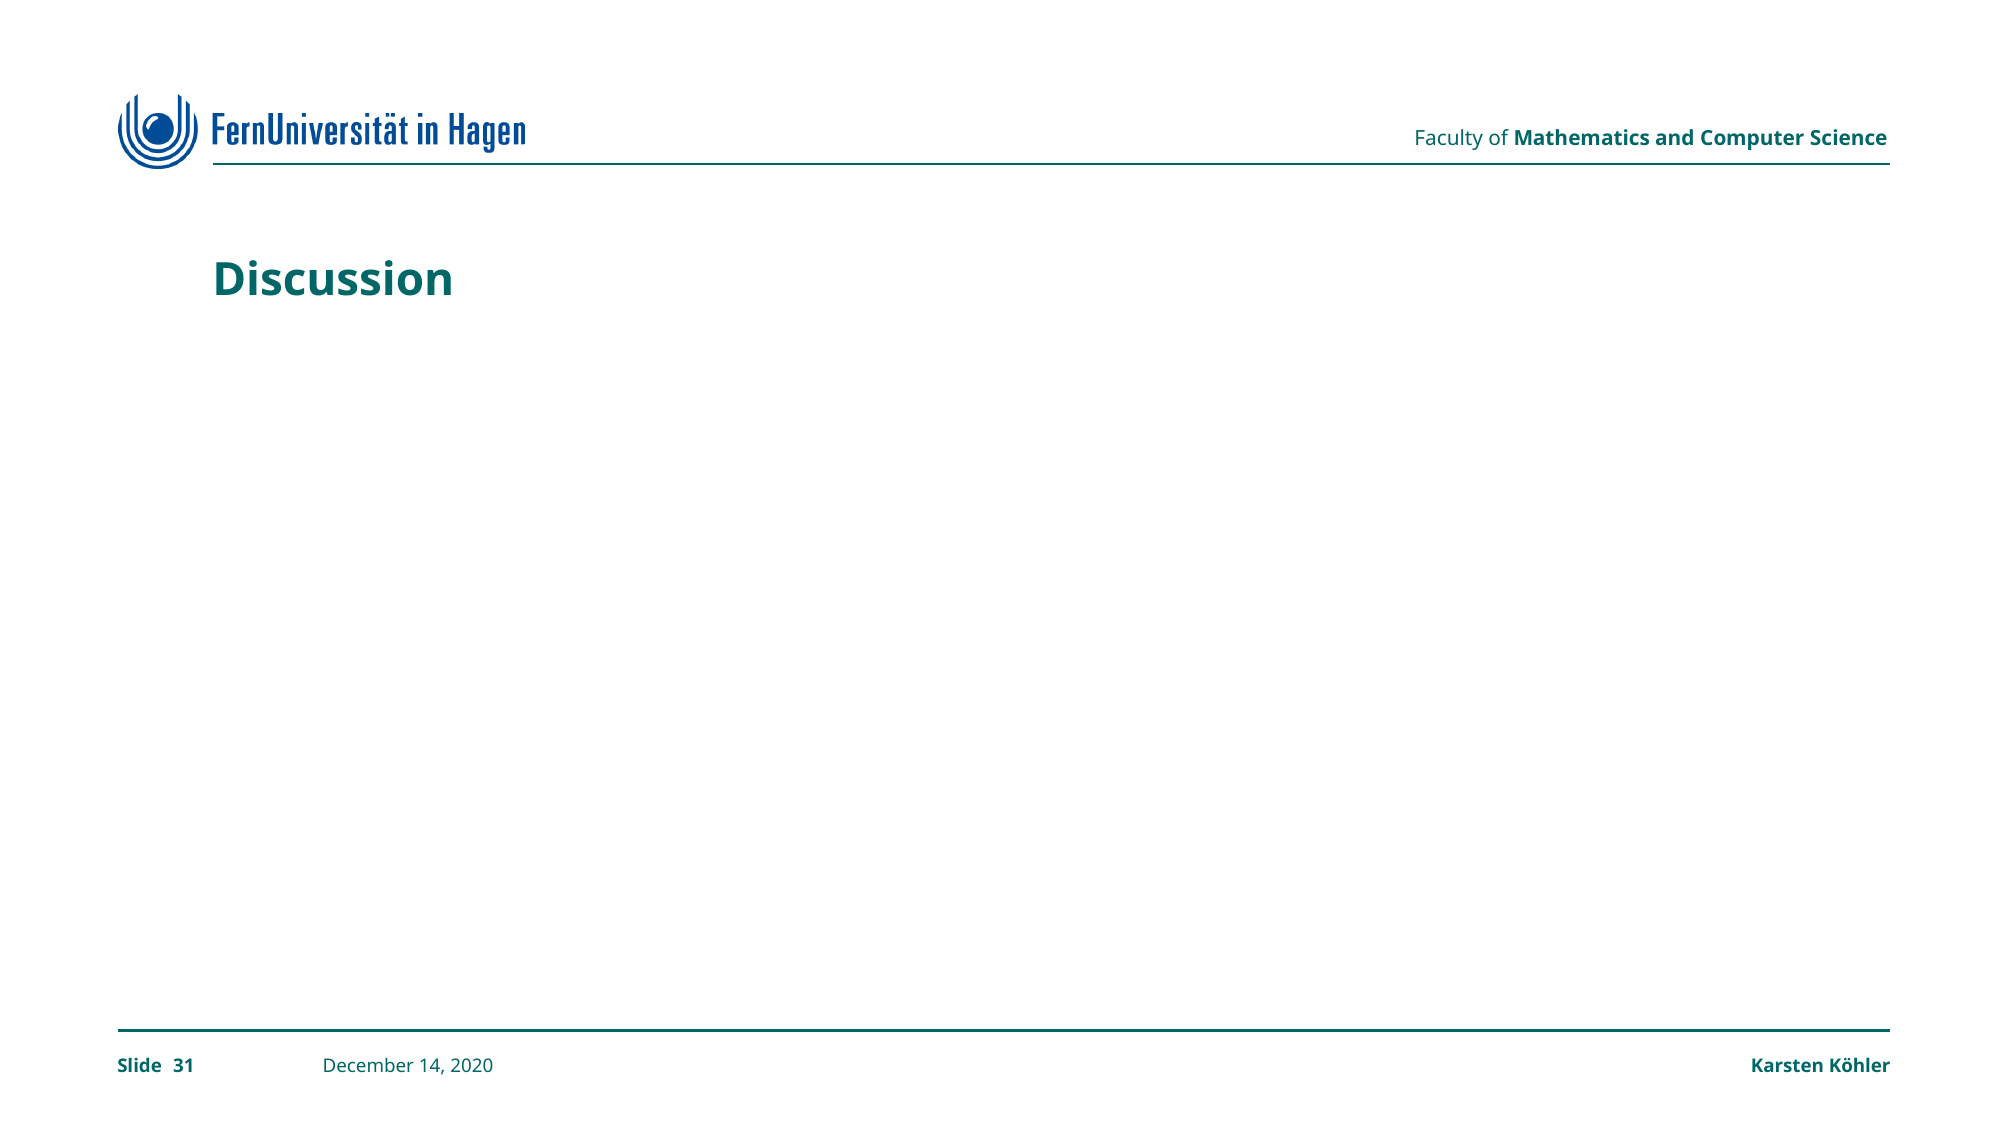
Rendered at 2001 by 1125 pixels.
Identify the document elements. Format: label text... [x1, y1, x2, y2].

picture [118, 94, 525, 169]
title Discussion [212, 249, 1890, 315]
footer Karsten Köhler [595, 1054, 1891, 1094]
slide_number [322, 1054, 528, 1094]
slide_number 31 [173, 1054, 280, 1094]
